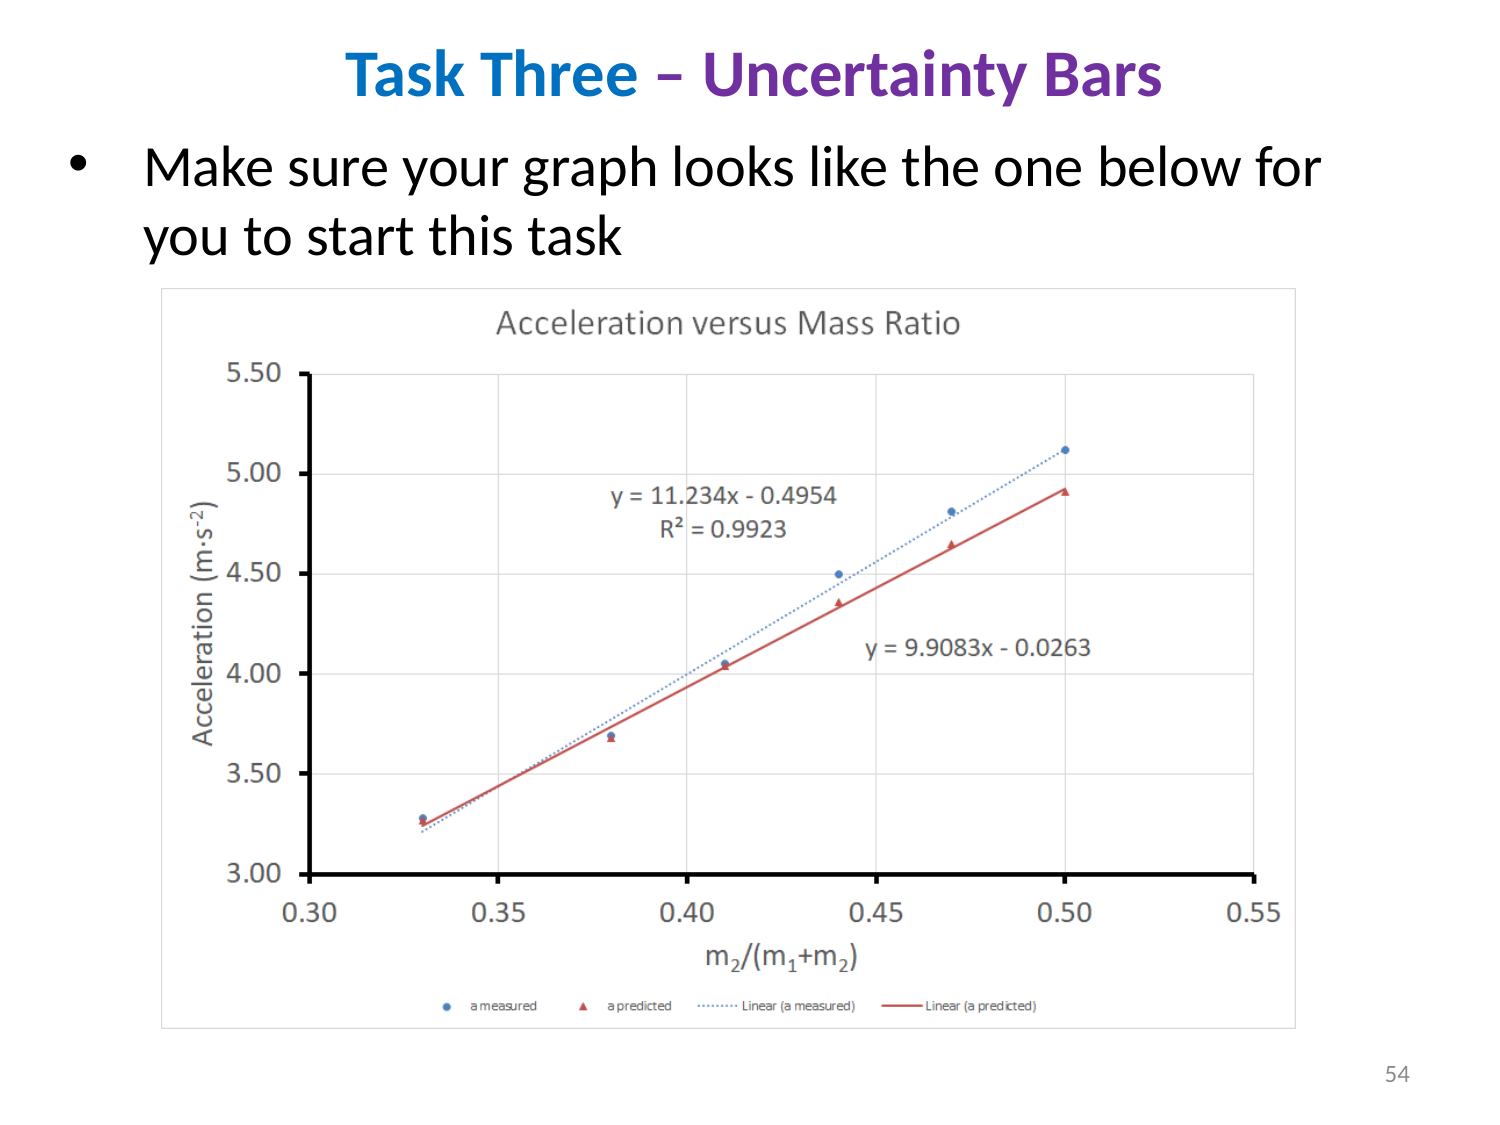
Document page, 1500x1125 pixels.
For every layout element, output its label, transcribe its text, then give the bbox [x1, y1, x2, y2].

slide_number 54 [1074, 1042, 1425, 1103]
text_box Task Three – Uncertainty Bars [79, 0, 1430, 141]
title Make sure your graph looks like the one below for you to start this task [53, 103, 1404, 292]
picture [160, 288, 1296, 1030]
